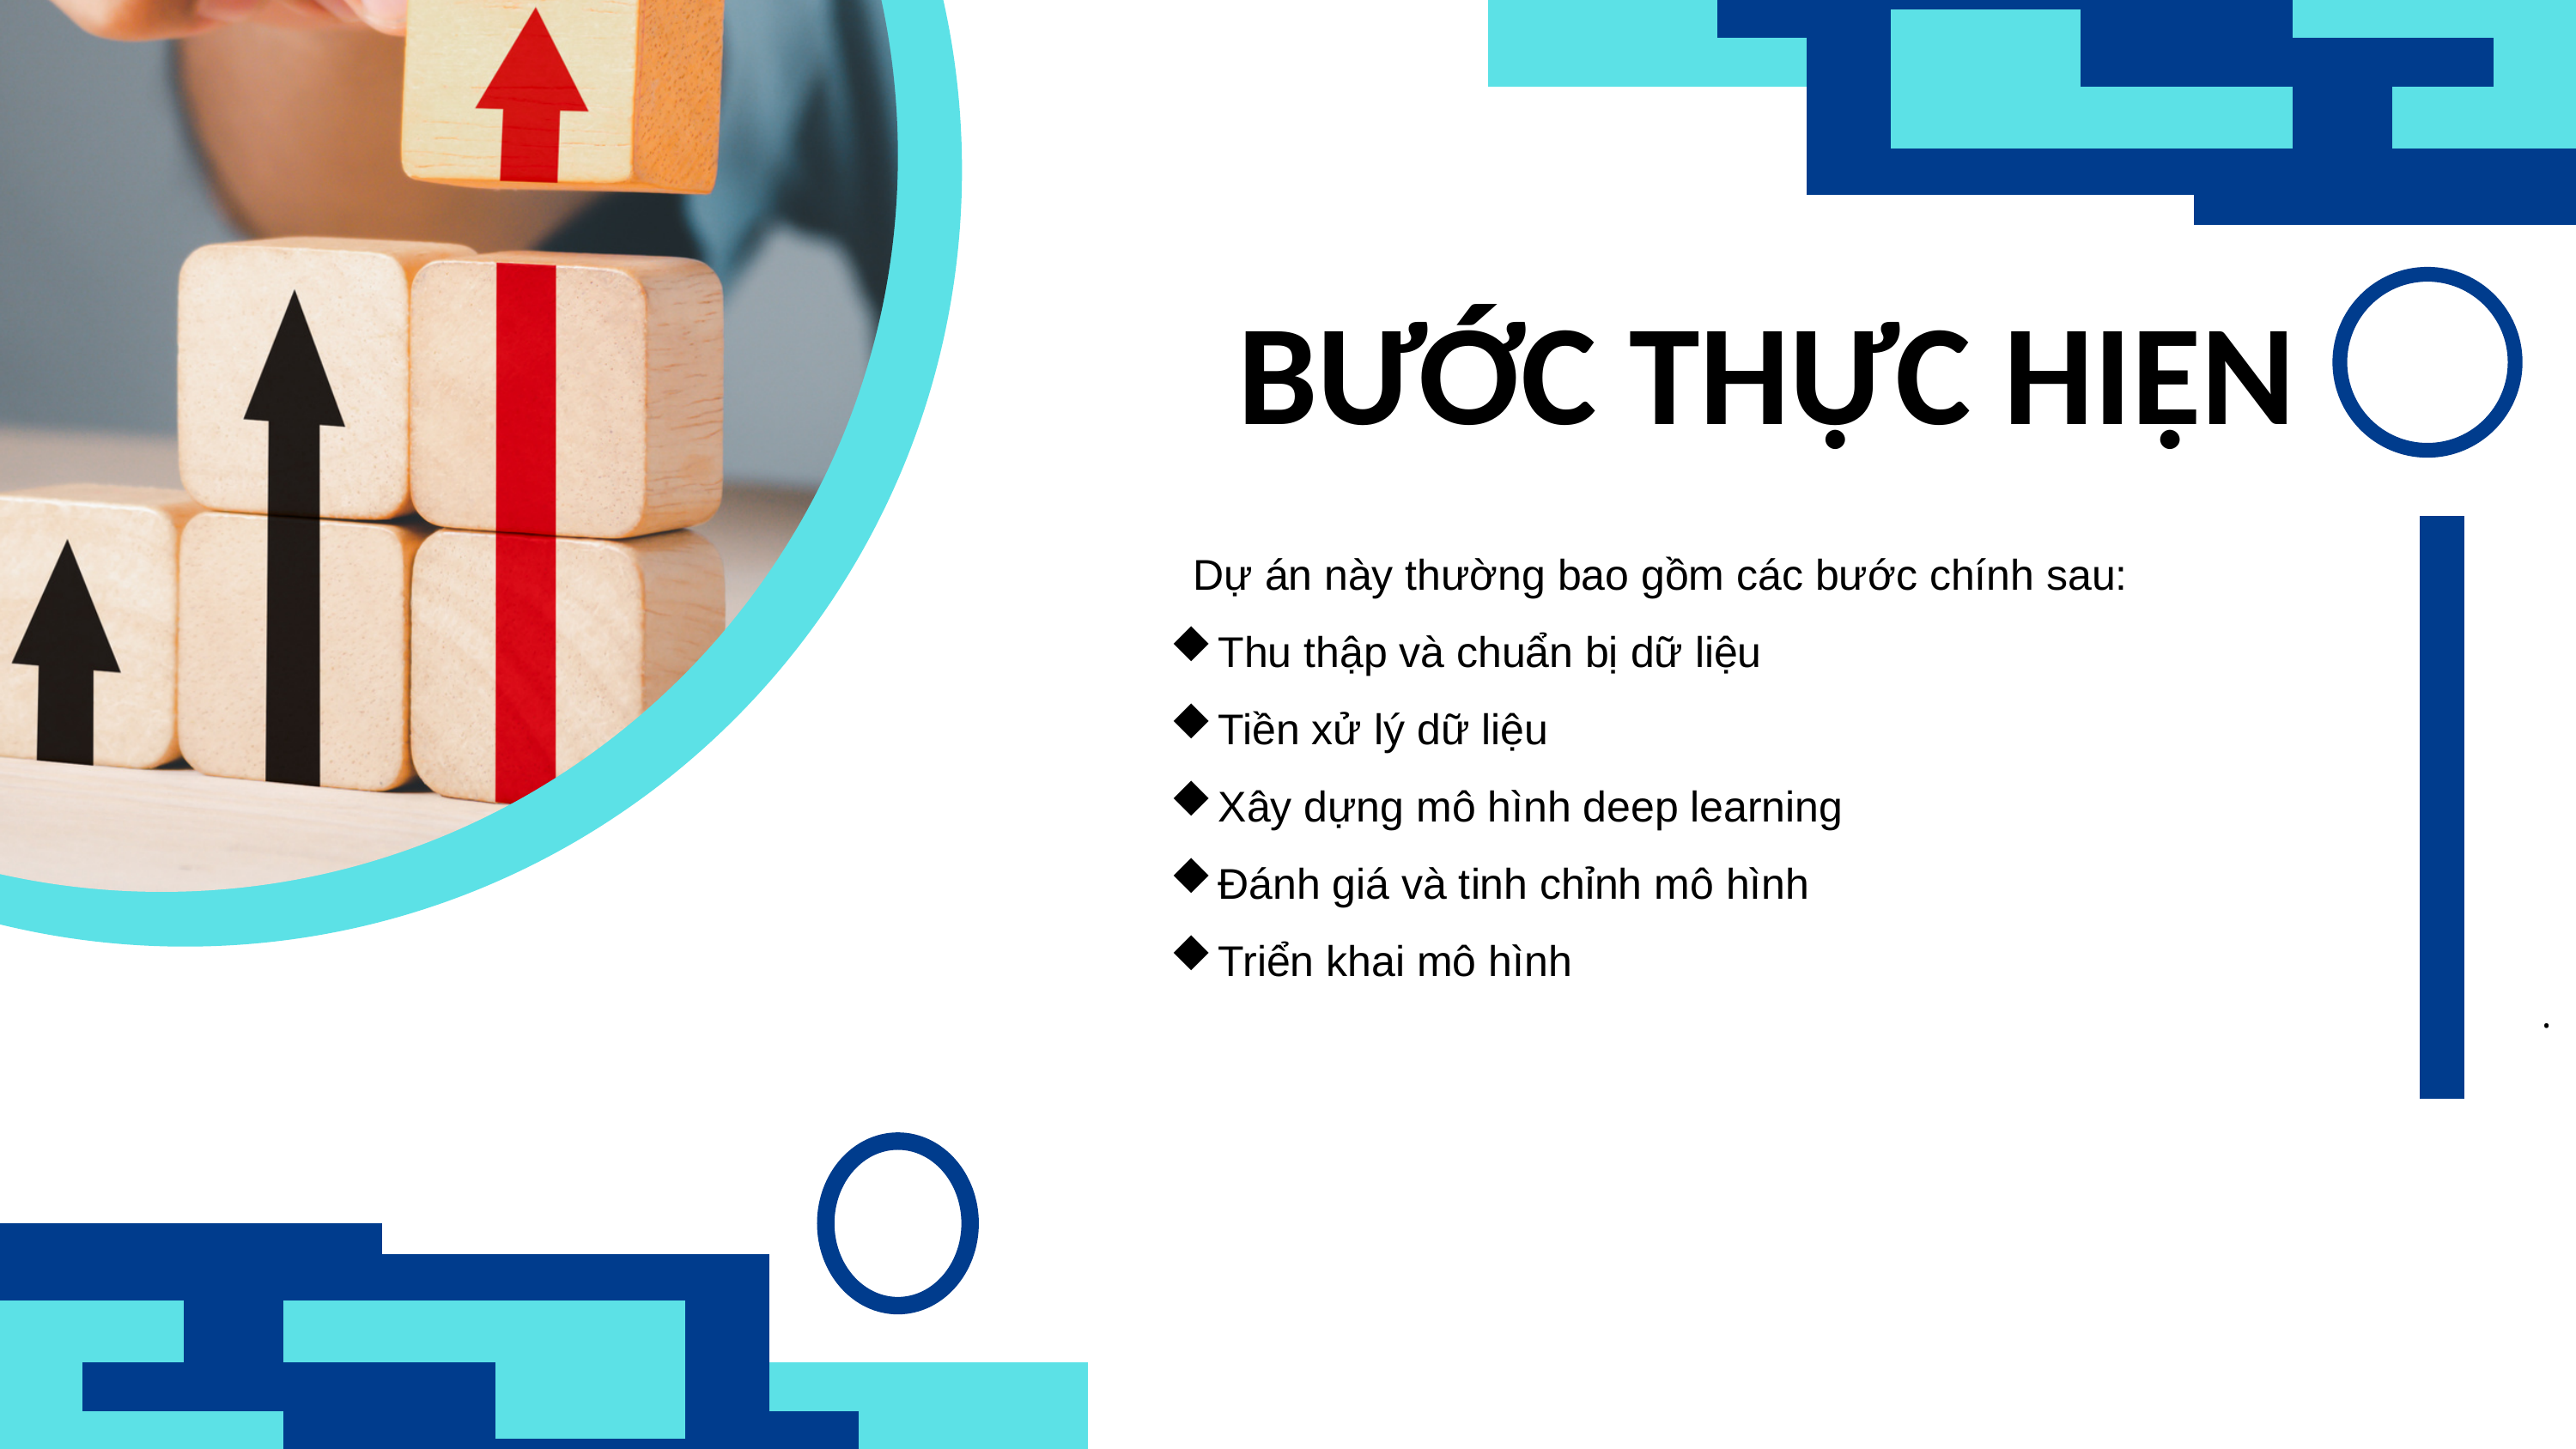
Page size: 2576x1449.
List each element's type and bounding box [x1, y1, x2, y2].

text_box [0, 0, 898, 893]
text_box [2339, 274, 2516, 451]
text_box [914, 295, 2553, 1034]
text_box [1487, 0, 2576, 226]
text_box [2365, 1044, 2464, 1121]
text_box [0, 1222, 1088, 1449]
text_box [0, 0, 963, 947]
text_box [825, 1141, 970, 1222]
